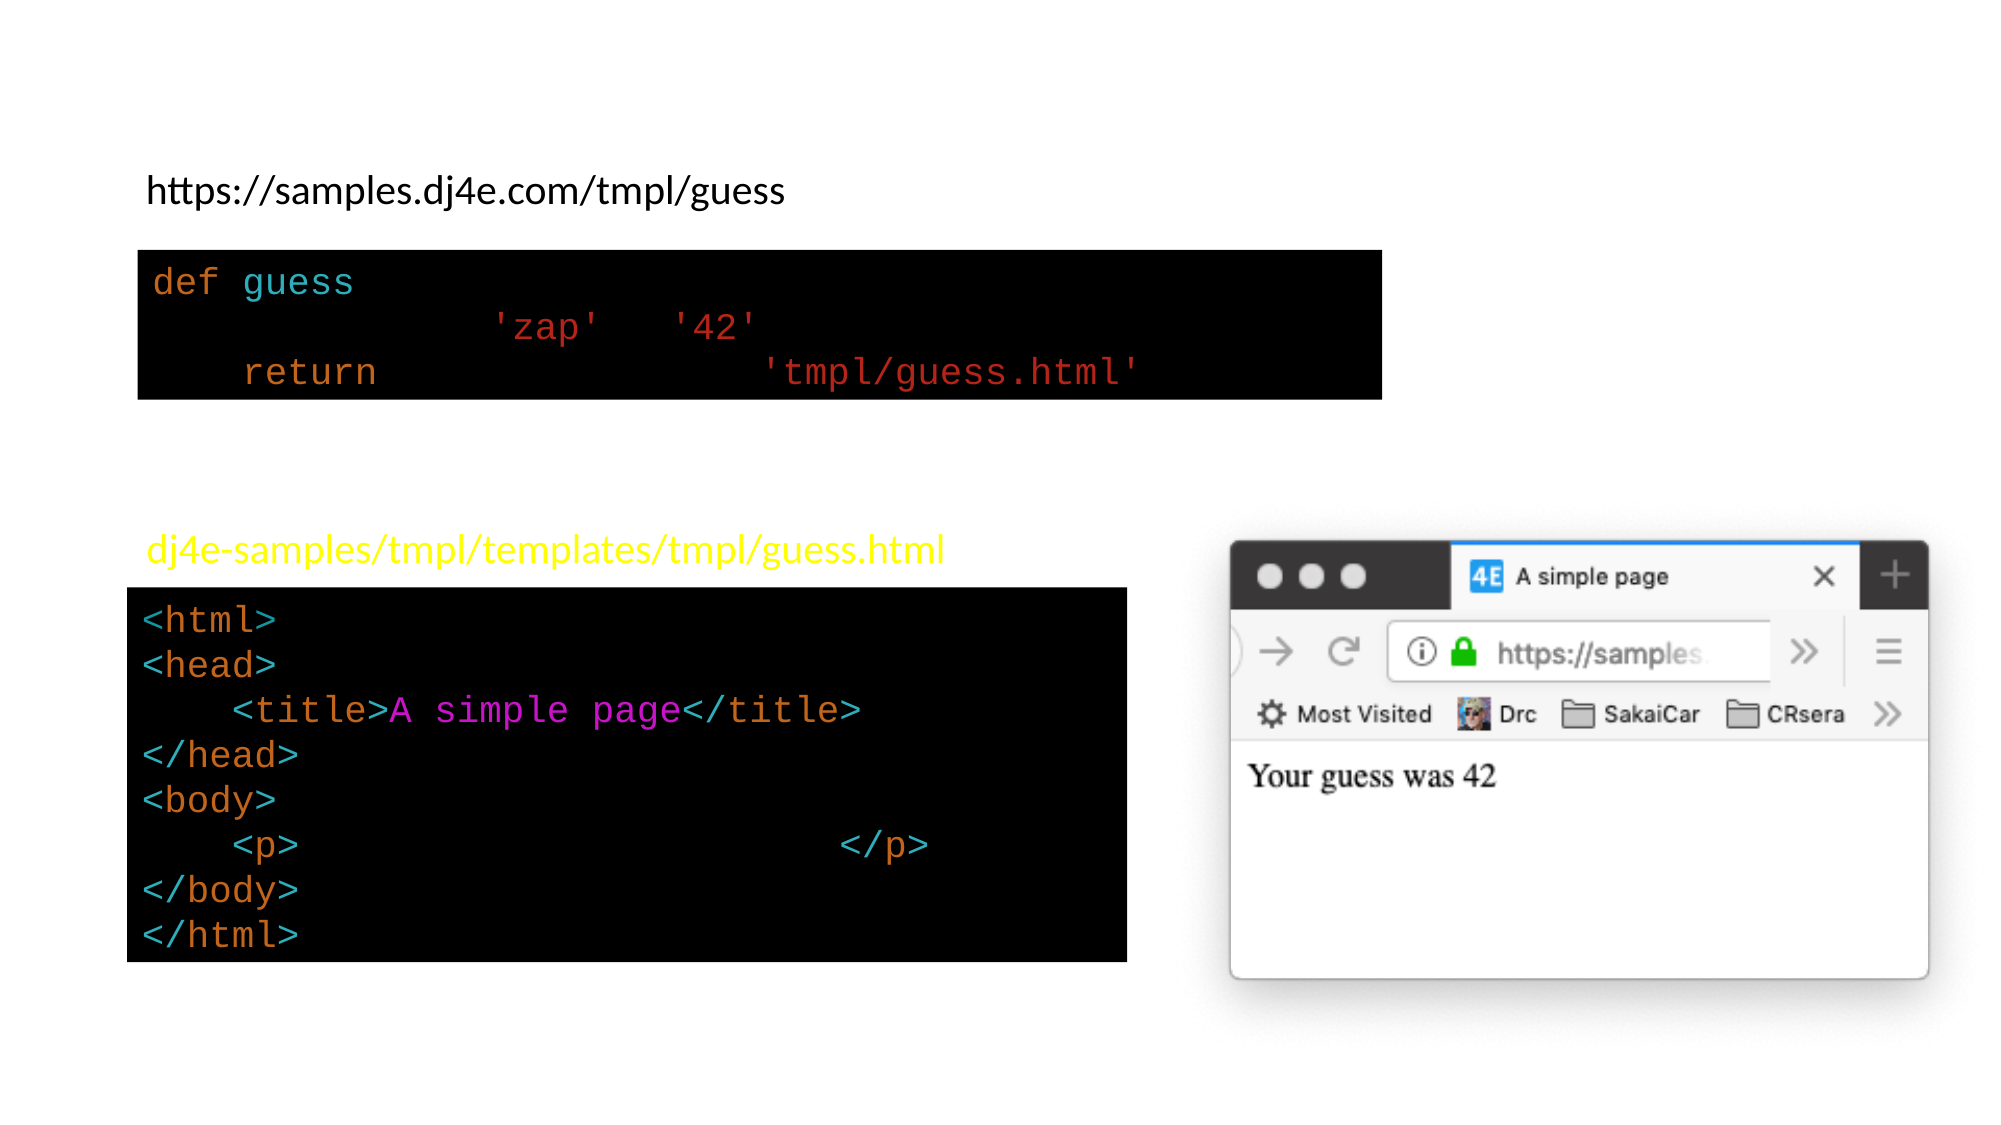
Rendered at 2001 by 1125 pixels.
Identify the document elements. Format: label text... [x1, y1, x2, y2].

text_box https://samples.dj4e.com/tmpl/guess [131, 155, 801, 221]
text_box dj4e-samples/tmpl/templates/tmpl/guess.html [131, 514, 961, 580]
text_box def guess(request) : context = {'zap' : '42' } return render(request, 'tmpl/guess.html', context) [137, 249, 1383, 400]
text_box <html> <head> <title>A simple page</title> </head> <body> <p>Your guess was {{ zap }}</p> </body> </html> [127, 587, 1128, 963]
picture [1160, 487, 2000, 1067]
title Template [137, 59, 1863, 278]
